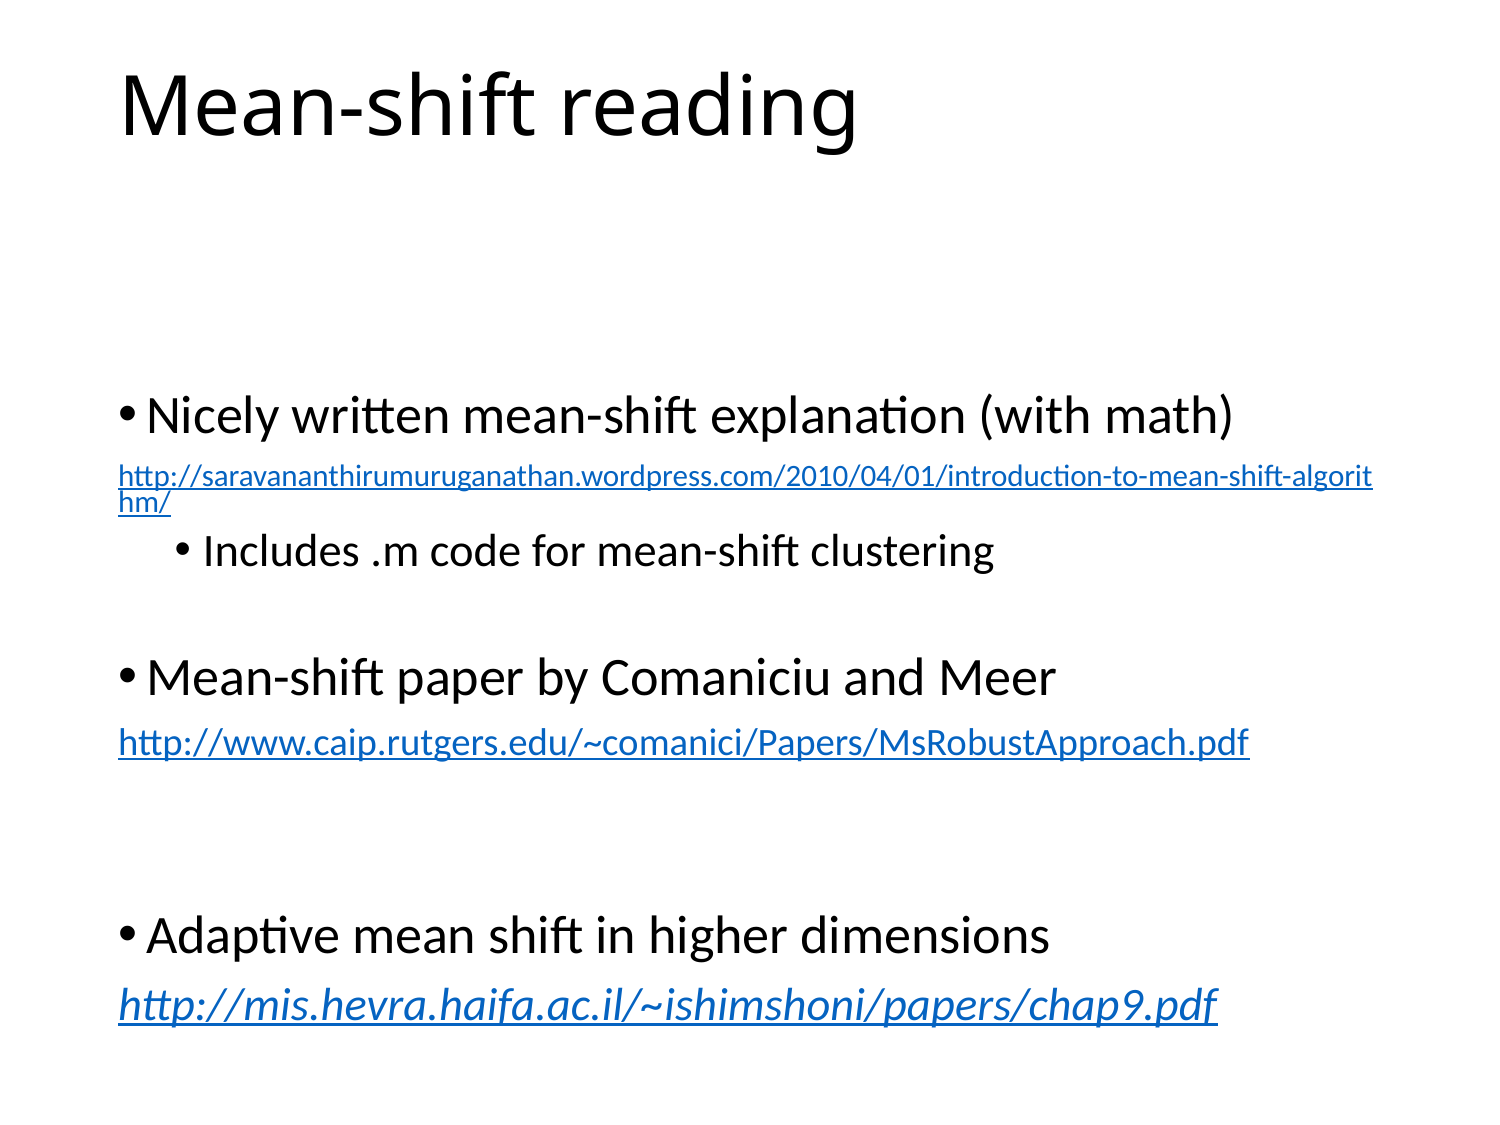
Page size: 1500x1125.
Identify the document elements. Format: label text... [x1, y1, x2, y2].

list Nicely written mean-shift explanation (with math) http://saravananthirumuruganathan.wordpress.com/2010/04/01/introduction-to-mean-shift-algorithm/ Includes .m code for mean-shift clustering Mean-shift paper by Comaniciu and Meer http://www.caip.rutgers.edu/~comanici/Papers/MsRobustApproach.pdf Adaptive mean shift in higher dimensions http://mis.hevra.haifa.ac.il/~ishimshoni/papers/chap9.pdf [103, 299, 1397, 1014]
title Mean-shift reading [103, 0, 1397, 218]
